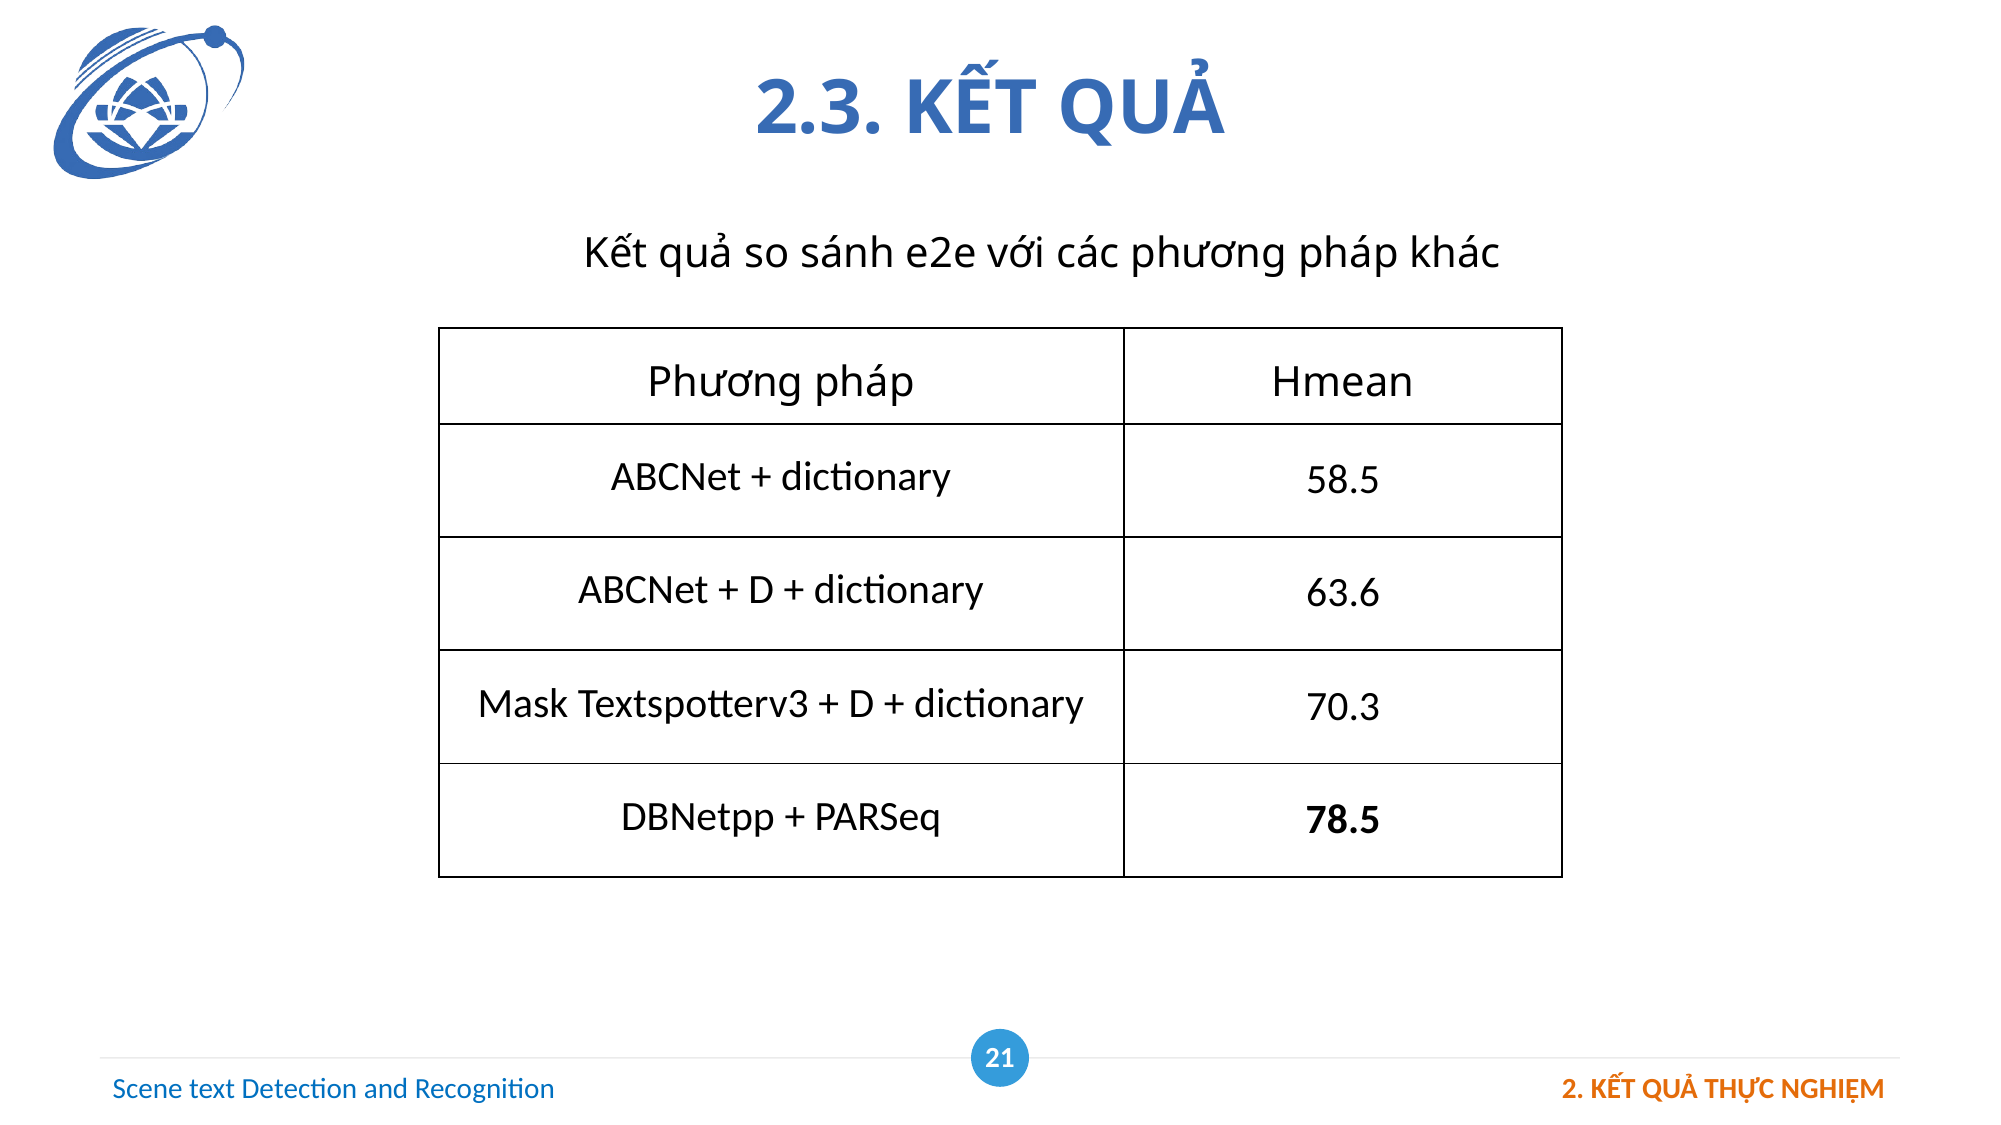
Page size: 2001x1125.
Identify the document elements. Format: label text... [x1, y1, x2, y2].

table_cell 58.5 [1125, 425, 1561, 536]
table_cell 63.6 [1125, 538, 1561, 649]
text_box Scene text Detection and Recognition [97, 1062, 988, 1112]
table_cell Mask Textspotterv3 + D + dictionary [440, 651, 1123, 763]
text_box Kết quả so sánh e2e với các phương pháp khác [427, 218, 1658, 284]
table_cell ABCNet + D + dictionary [440, 538, 1123, 649]
title 2.3. KẾT QUẢ [259, 45, 1741, 162]
picture [52, 24, 246, 185]
table_header Hmean [1125, 329, 1561, 423]
table_cell DBNetpp + PARSeq [440, 764, 1123, 876]
table_cell 70.3 [1125, 651, 1561, 763]
slide_number 21 [957, 1024, 1043, 1088]
text_box 2. KẾT QUẢ THỰC NGHIỆM [1042, 1062, 1900, 1112]
table_cell ABCNet + dictionary [440, 425, 1123, 536]
table_header Phương pháp [440, 329, 1123, 423]
table_cell 78.5 [1125, 764, 1561, 876]
